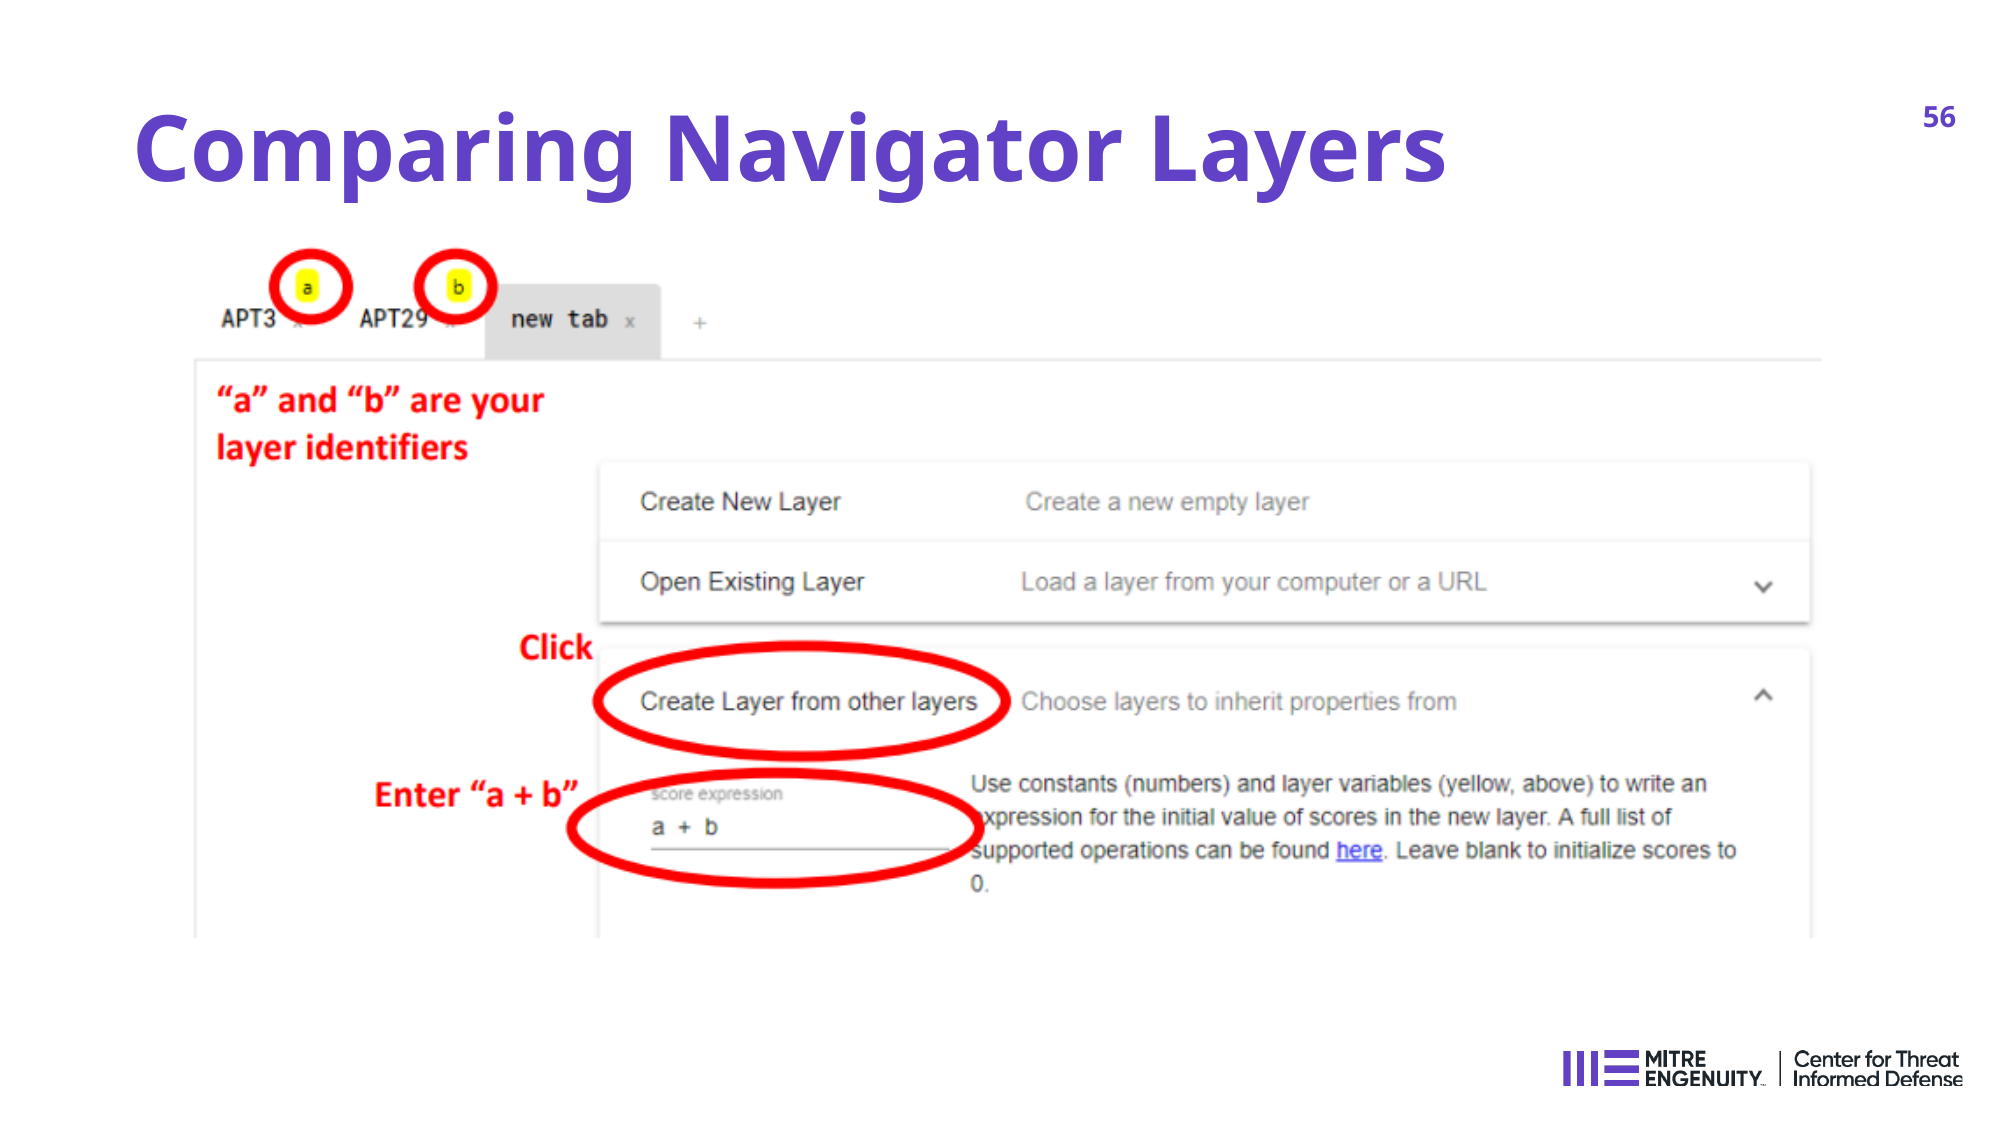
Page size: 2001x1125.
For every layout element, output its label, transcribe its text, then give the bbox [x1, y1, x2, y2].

slide_number 56 [1864, 94, 1957, 142]
title Comparing Navigator Layers [131, 94, 1577, 207]
picture [149, 223, 1850, 984]
